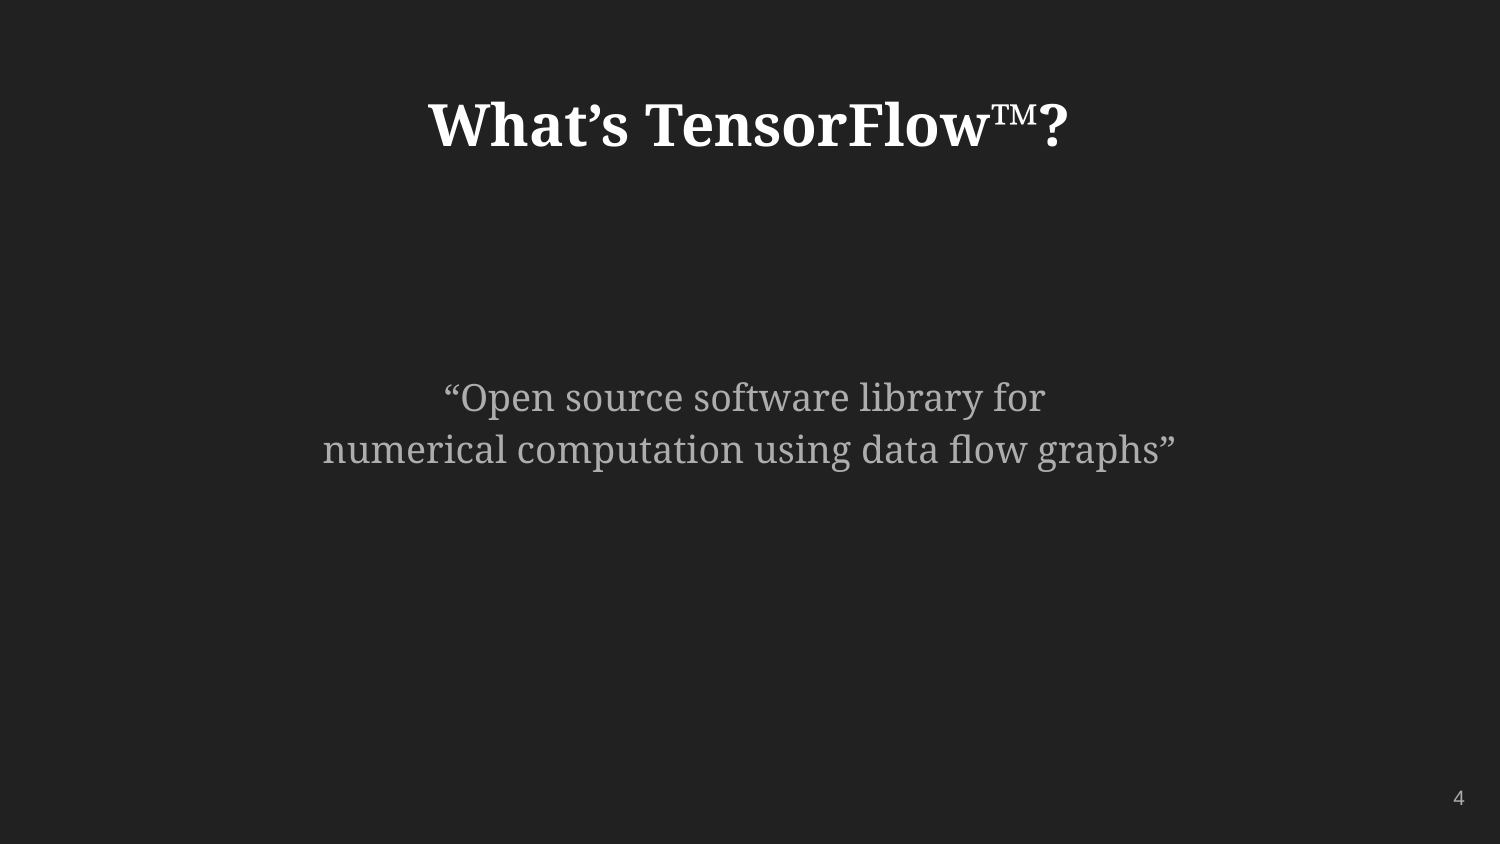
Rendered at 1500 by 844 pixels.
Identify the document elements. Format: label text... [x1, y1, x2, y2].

slide_number 4 [1389, 764, 1480, 830]
title What’s TensorFlow™? [51, 72, 1449, 167]
list “Open source software library for numerical computation using data flow graphs” [51, 189, 1449, 750]
